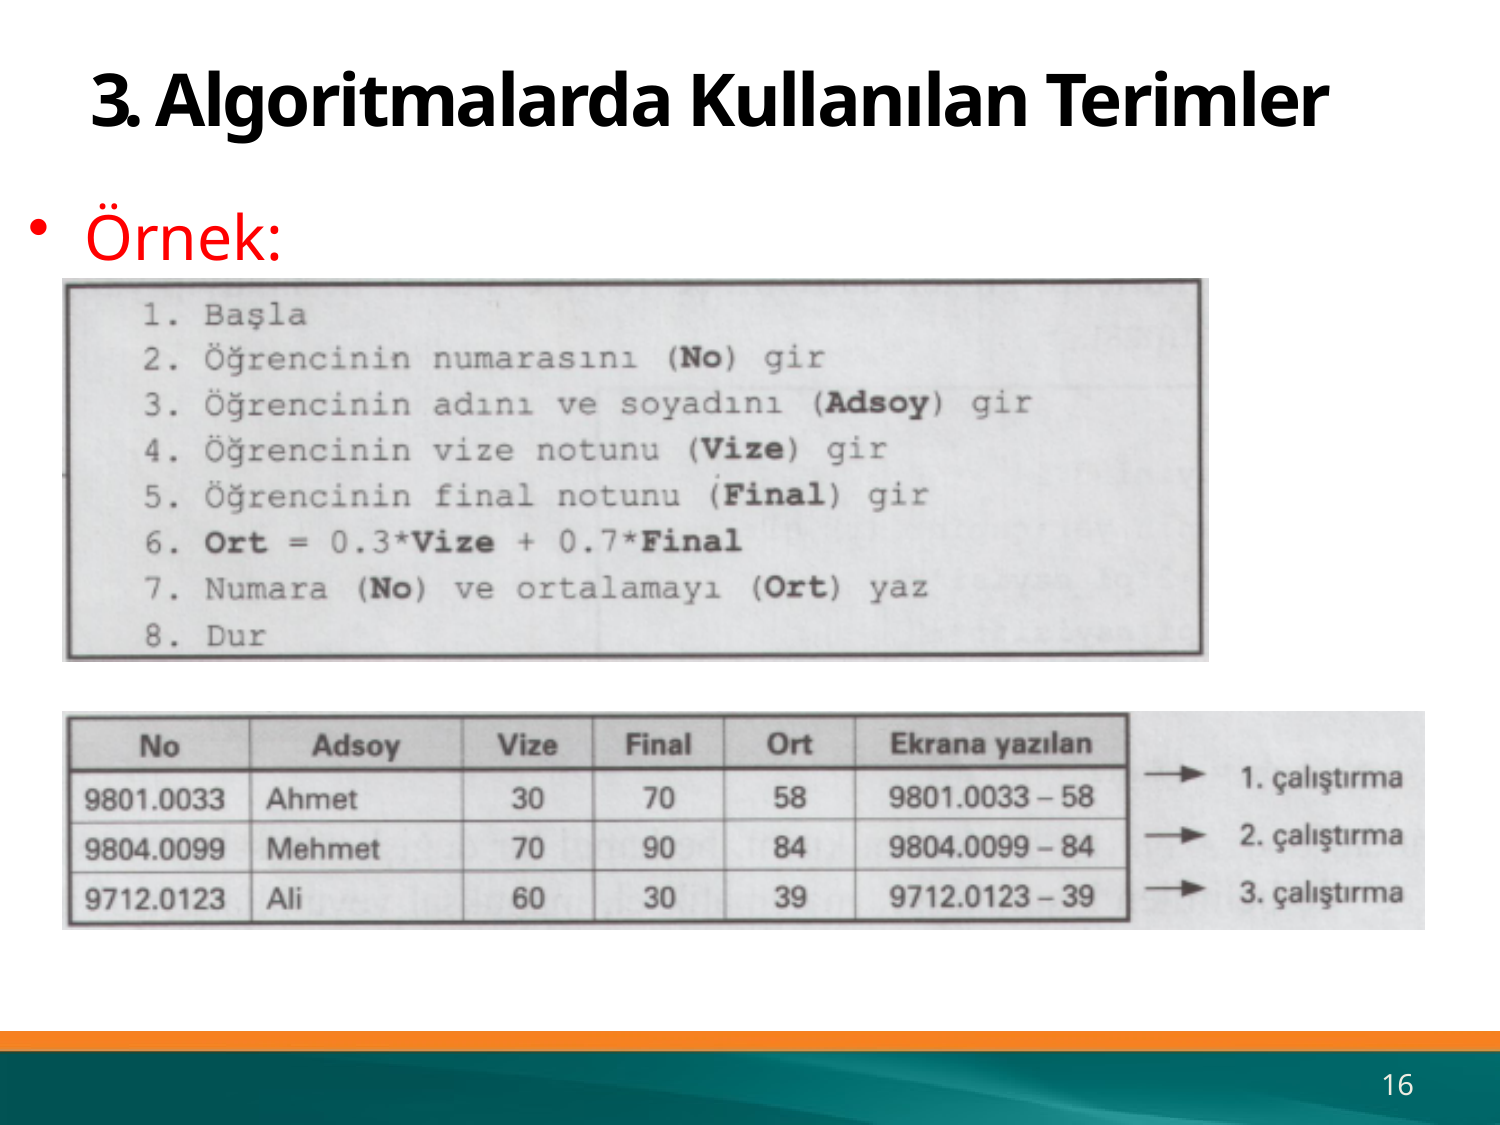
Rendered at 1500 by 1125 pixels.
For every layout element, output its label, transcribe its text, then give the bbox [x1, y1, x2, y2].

picture [62, 278, 1209, 662]
slide_number 16 [1377, 1065, 1415, 1125]
text_box Örnek: [11, 189, 1415, 281]
picture [62, 711, 1426, 930]
picture [0, 1031, 1500, 1125]
title 3. Algoritmalarda Kullanılan Terimler [87, 51, 1378, 189]
